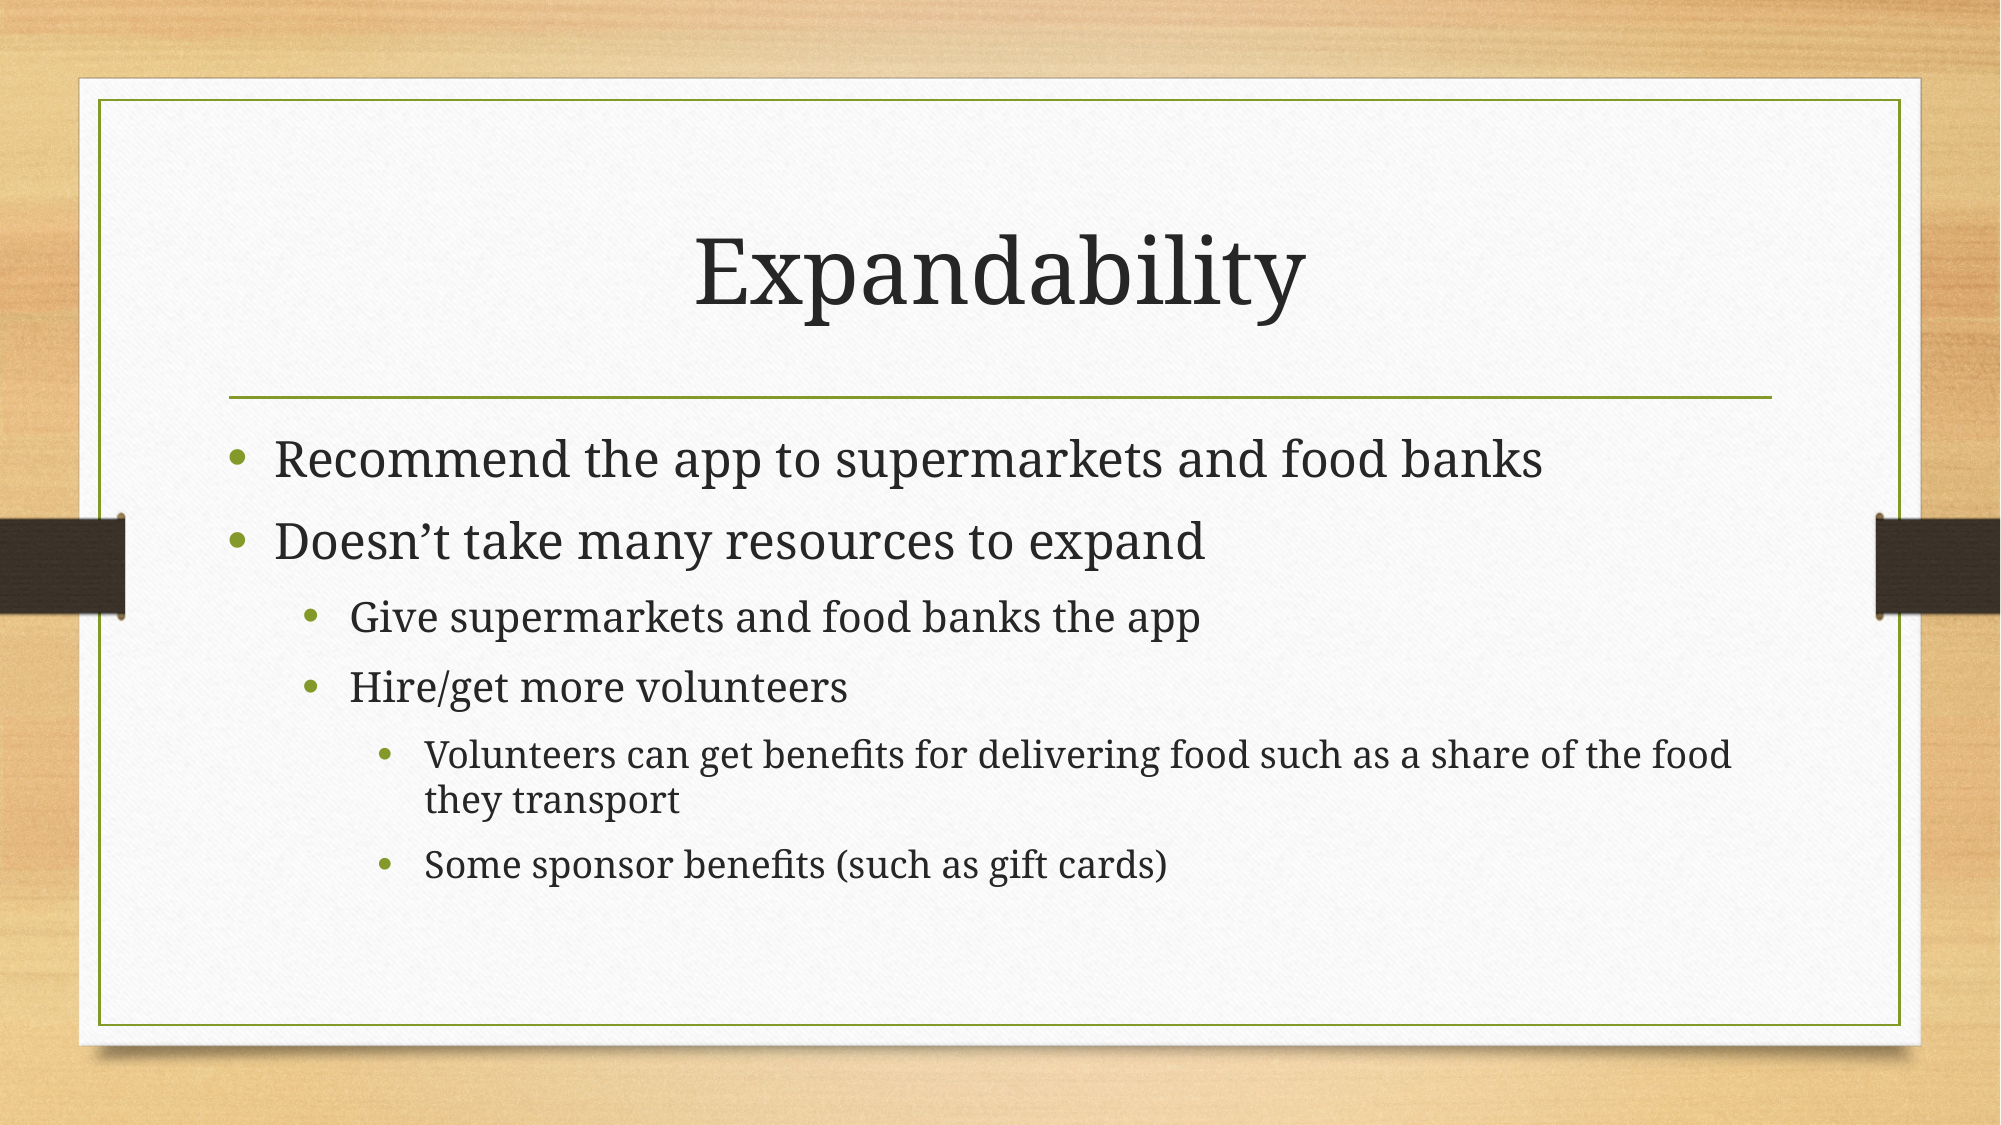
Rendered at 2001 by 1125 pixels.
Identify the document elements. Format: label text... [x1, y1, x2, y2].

list Recommend the app to supermarkets and food banks Doesn’t take many resources to expand Give supermarkets and food banks the app Hire/get more volunteers Volunteers can get benefits for delivering food such as a share of the food they transport Some sponsor benefits (such as gift cards) [212, 419, 1788, 964]
picture [0, 0, 2001, 1125]
title Expandability [212, 161, 1788, 375]
